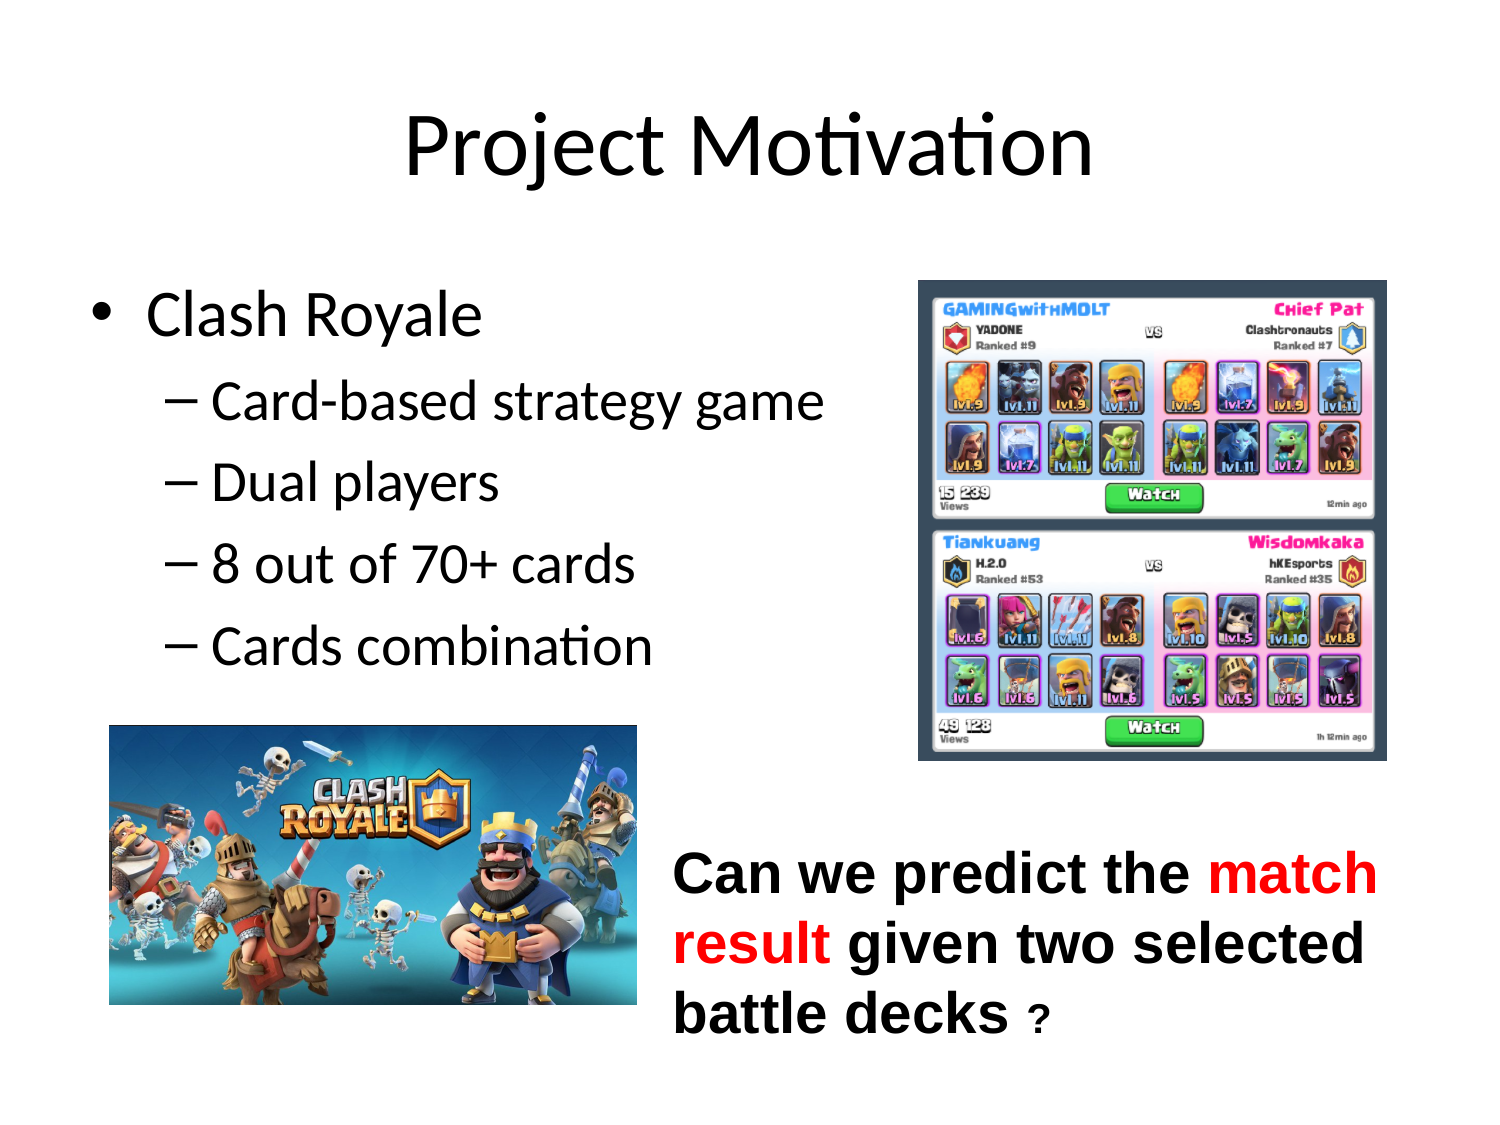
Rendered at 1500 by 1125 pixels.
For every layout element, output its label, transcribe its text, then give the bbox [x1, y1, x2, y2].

text_box Can we predict the match result given two selected battle decks ? [657, 827, 1479, 985]
picture [109, 725, 637, 1006]
picture [917, 280, 1387, 761]
list Clash Royale Card-based strategy game Dual players 8 out of 70+ cards Cards combination [75, 262, 1425, 1005]
title Project Motivation [75, 45, 1425, 233]
